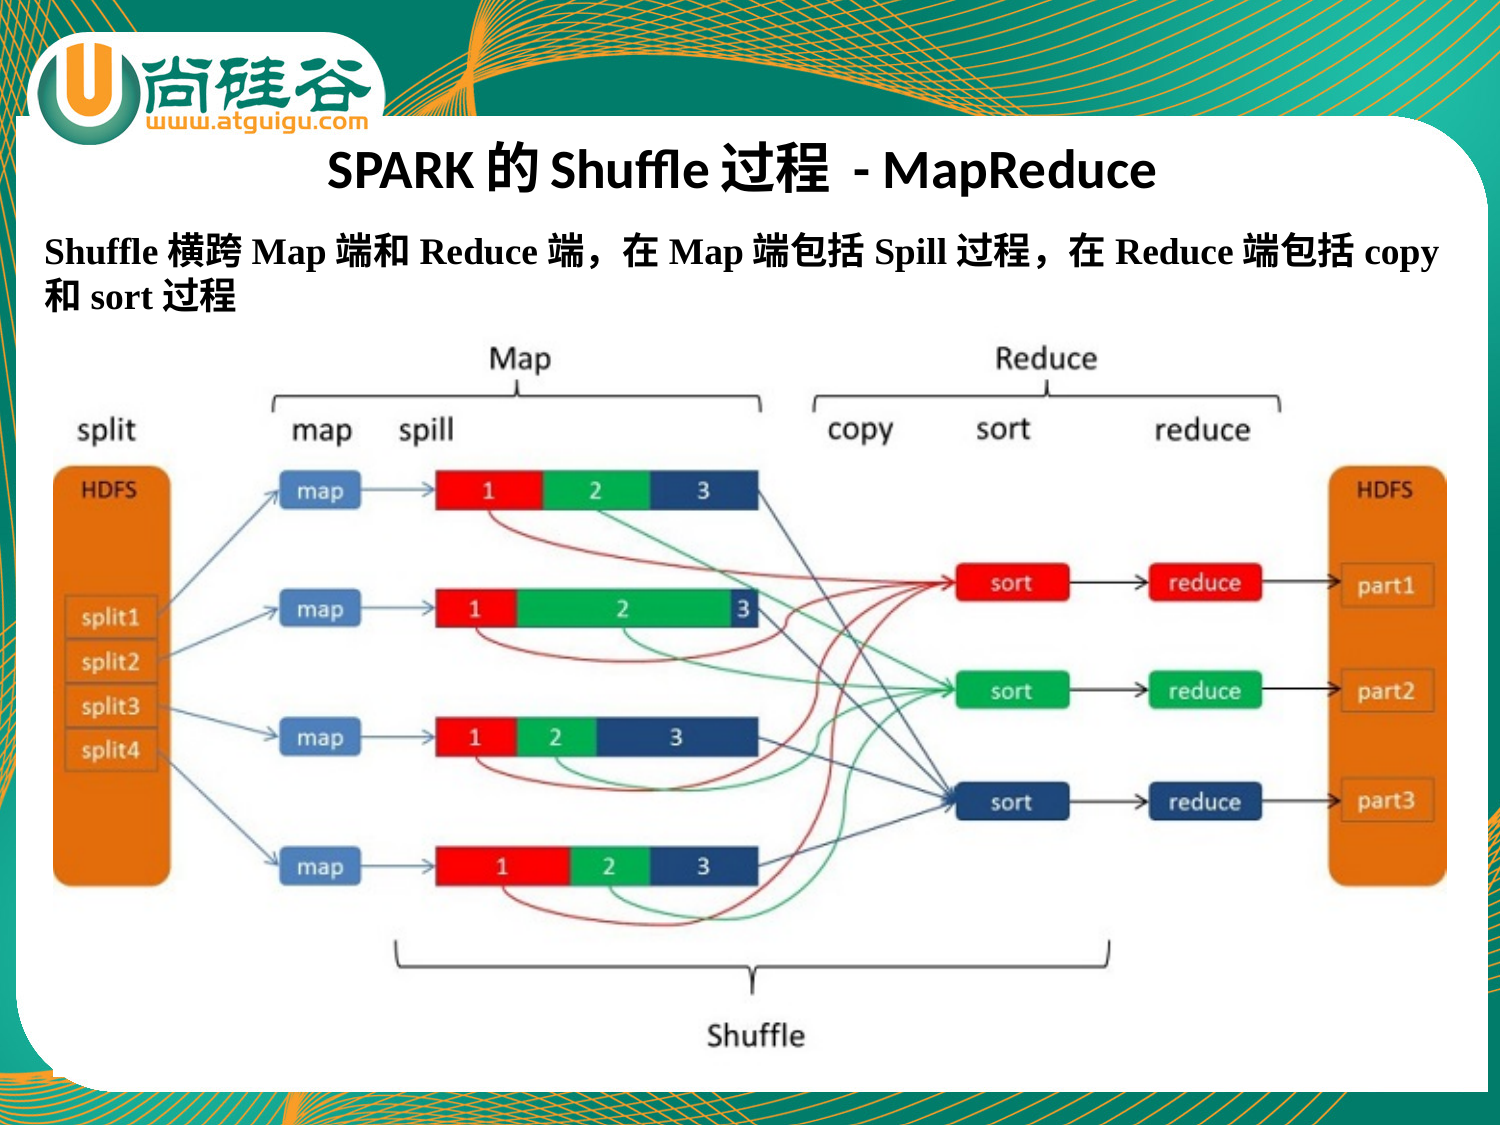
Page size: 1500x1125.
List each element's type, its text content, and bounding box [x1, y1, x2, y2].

picture [0, 0, 1500, 1125]
title SPARK的Shuffle过程 - MapReduce [230, 125, 1256, 209]
text_box Shuffle横跨Map端和Reduce端，在Map端包括Spill过程，在Reduce端包括copy和sort过程 [29, 219, 1483, 325]
